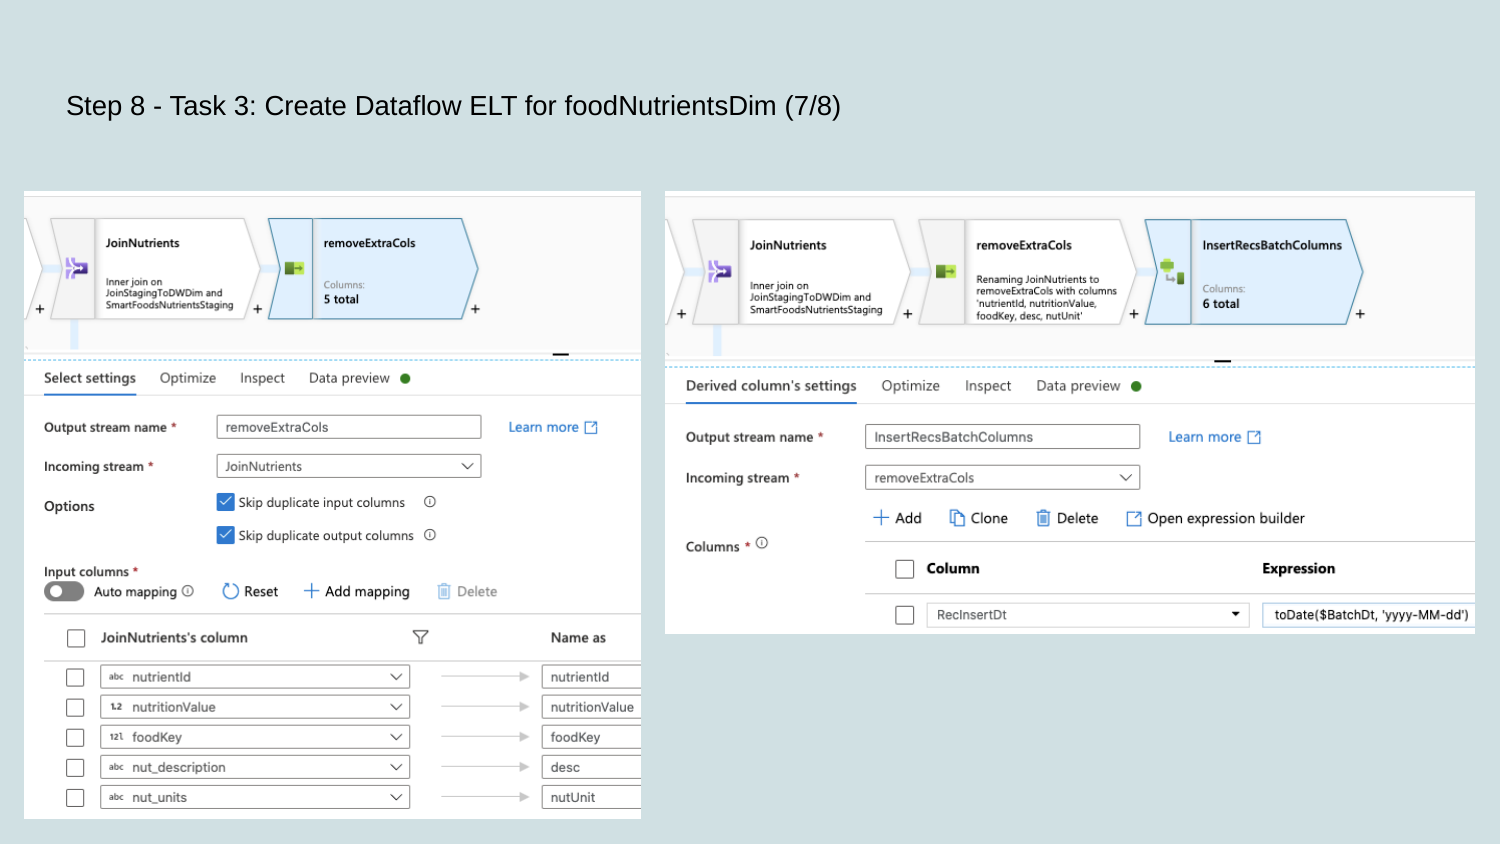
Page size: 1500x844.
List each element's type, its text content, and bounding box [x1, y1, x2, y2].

title Step 8 - Task 3: Create Dataflow ELT for foodNutrientsDim (7/8) [51, 72, 1449, 167]
picture [665, 191, 1476, 634]
picture [24, 191, 641, 819]
